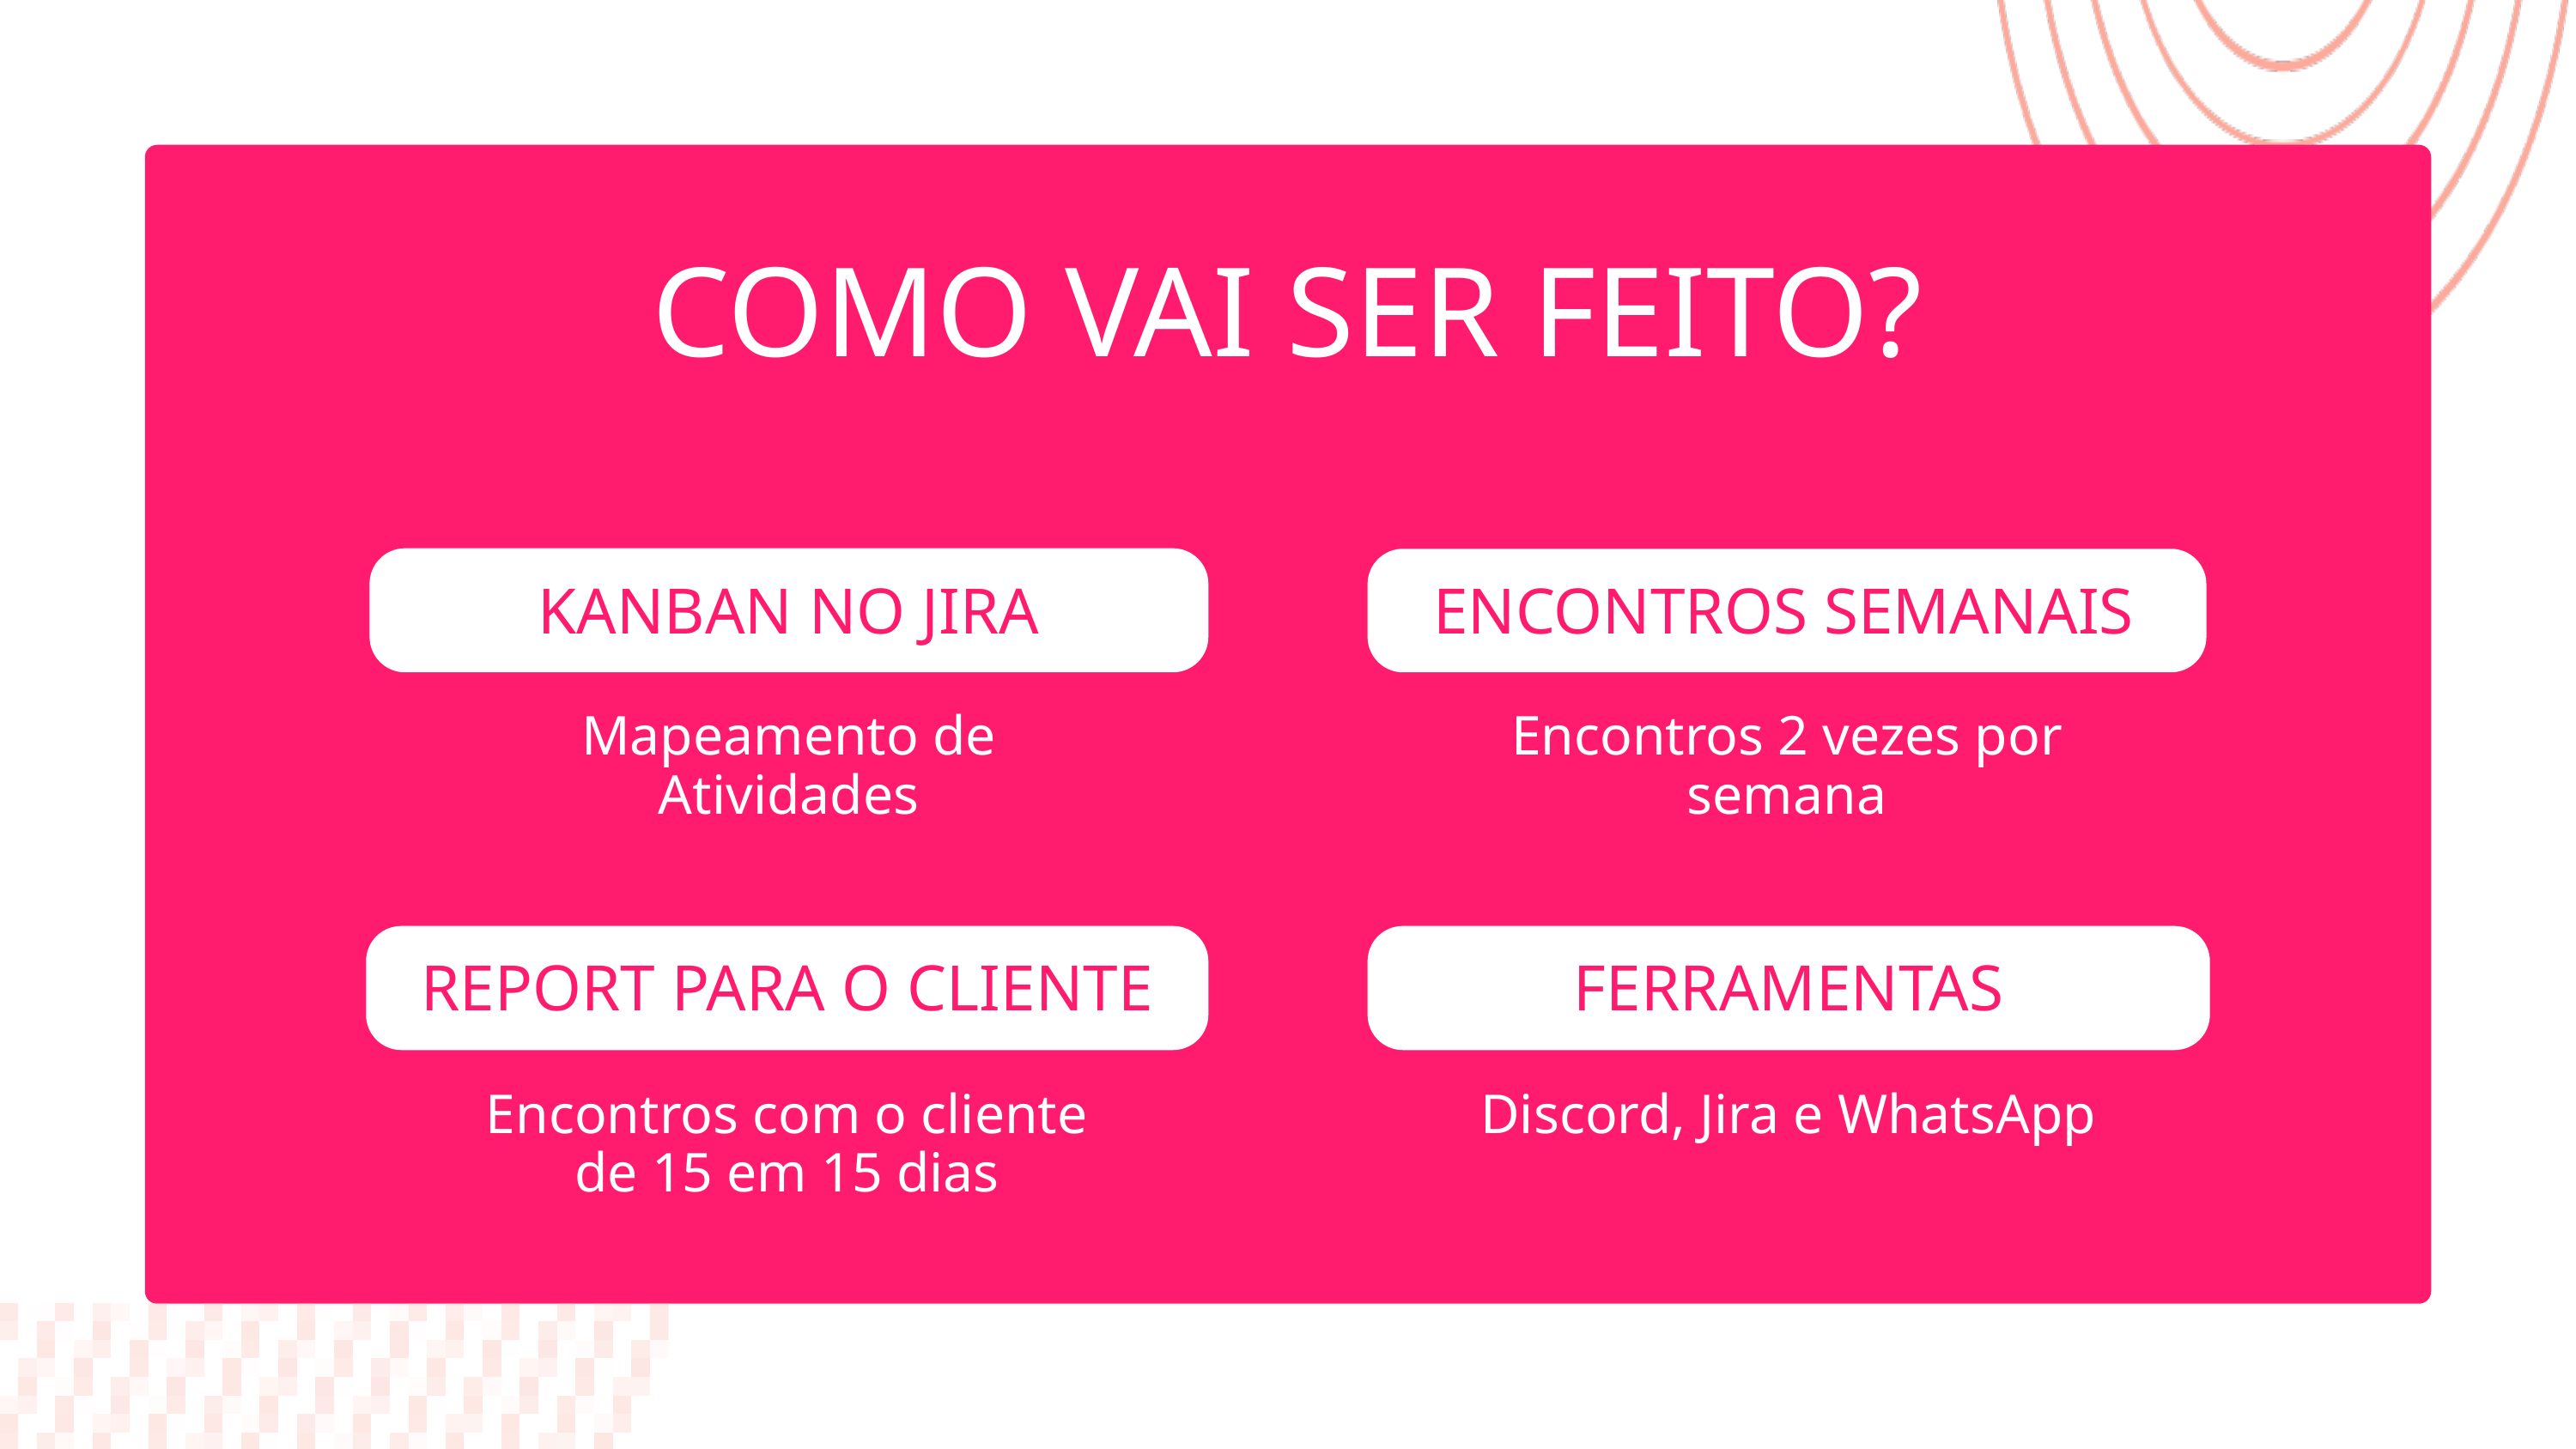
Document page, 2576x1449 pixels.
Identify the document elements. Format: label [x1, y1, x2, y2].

text_box [0, 1303, 669, 1449]
text_box [1367, 549, 2207, 673]
text_box [1367, 925, 2210, 1051]
text_box [369, 548, 1209, 673]
text_box [144, 144, 2432, 1304]
text_box [1990, 0, 2576, 384]
text_box [365, 925, 1209, 1051]
